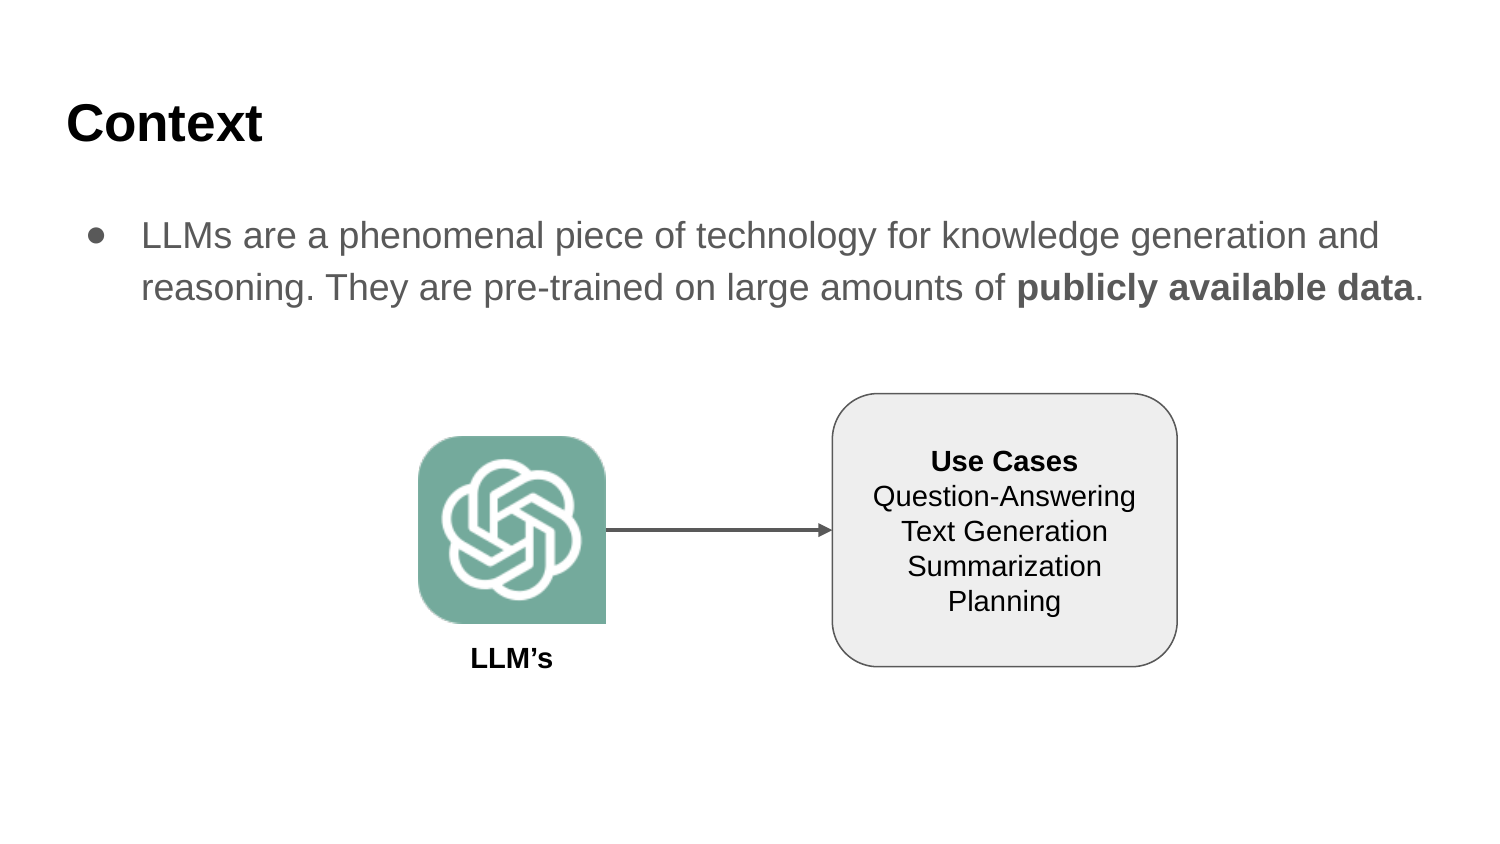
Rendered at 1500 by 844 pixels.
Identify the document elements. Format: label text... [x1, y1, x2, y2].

text_box Use Cases Question-Answering Text Generation Summarization Planning [832, 393, 1178, 667]
list LLMs are a phenomenal piece of technology for knowledge generation and reasoning. They are pre-trained on large amounts of publicly available data. [51, 189, 1449, 750]
text_box LLM’s [423, 632, 600, 689]
picture [417, 436, 606, 625]
title Context [51, 72, 1449, 167]
